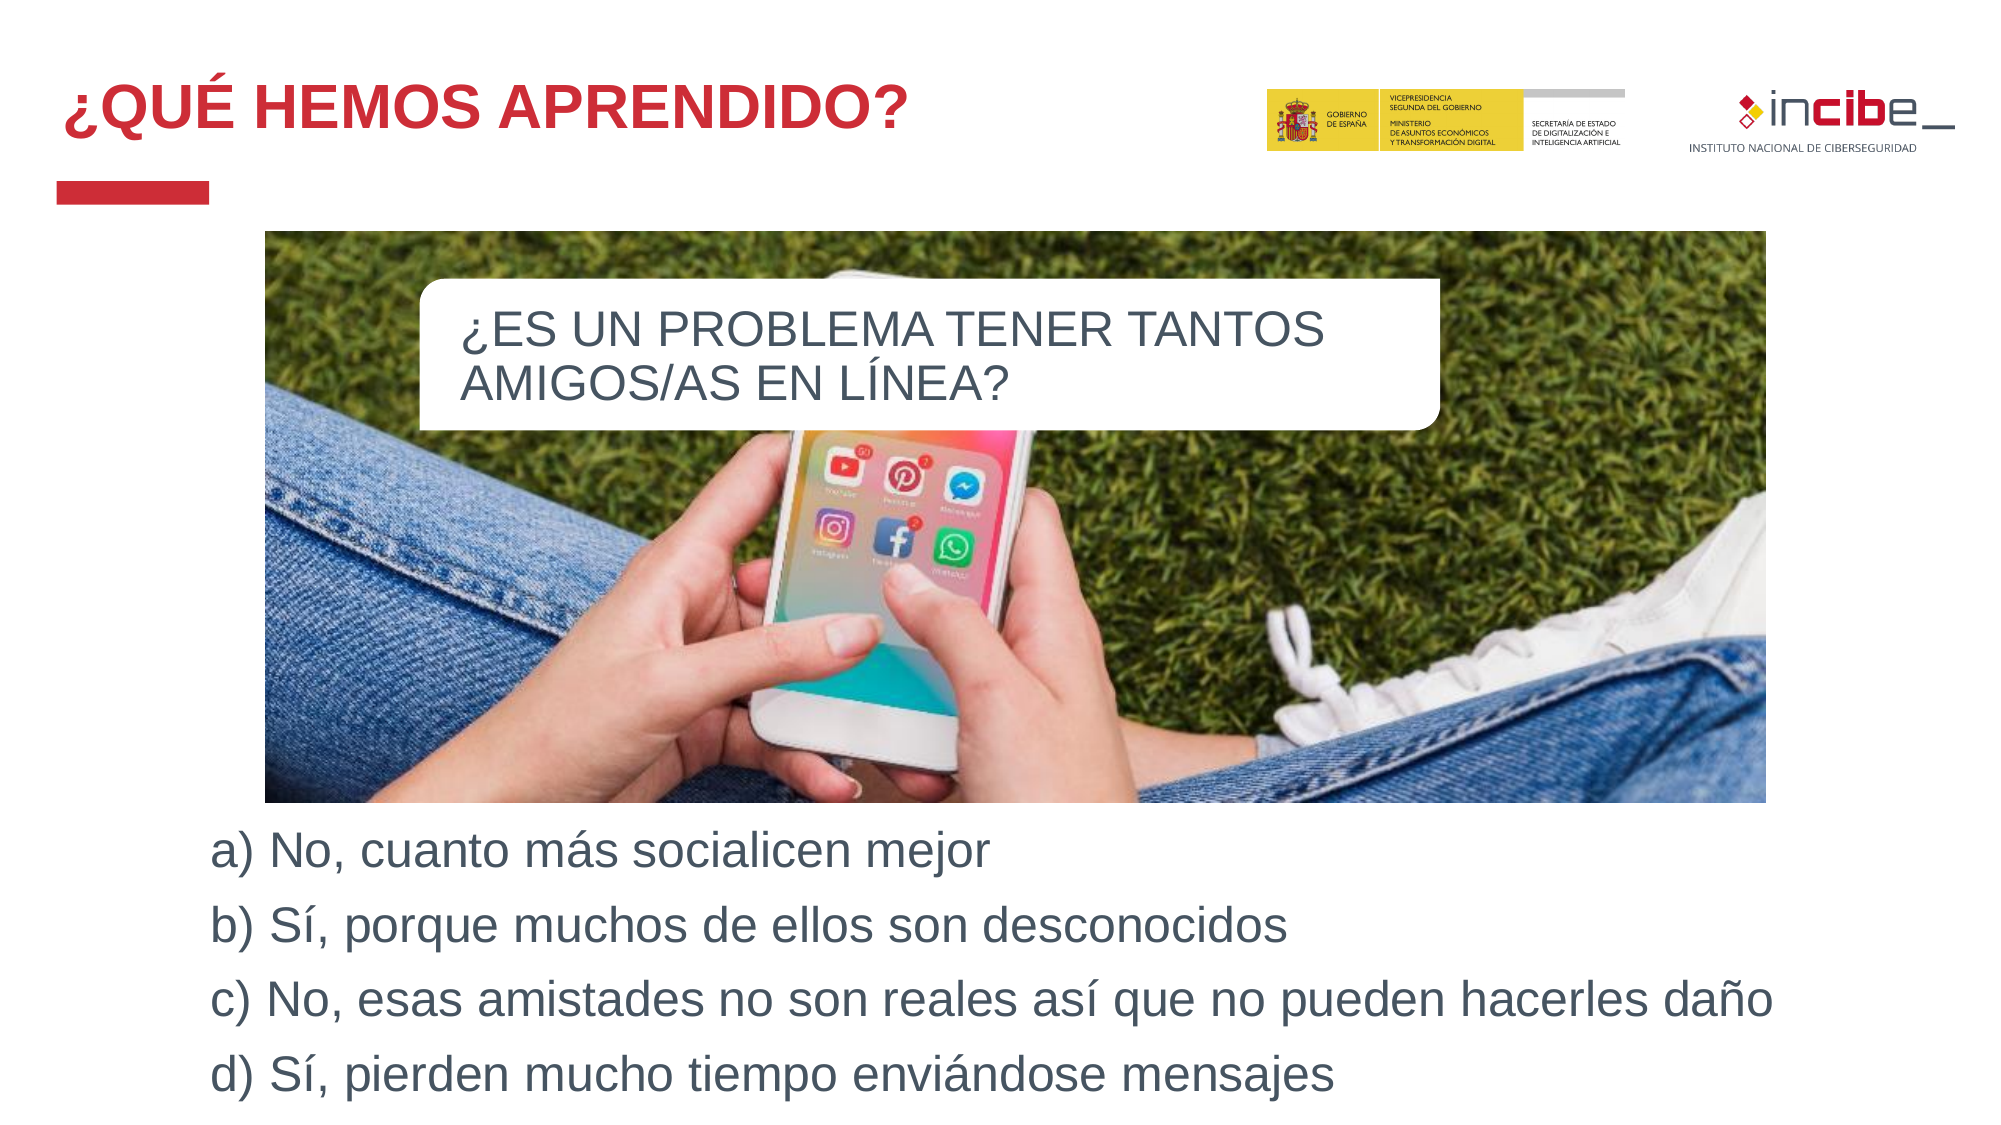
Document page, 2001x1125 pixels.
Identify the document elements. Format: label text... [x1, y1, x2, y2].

list ¿QUÉ HEMOS APRENDIDO? [56, 71, 1176, 158]
picture [1690, 90, 1955, 152]
picture [265, 231, 1766, 803]
picture [1267, 89, 1625, 151]
text_box a) No, cuanto más socialicen mejor b) Sí, porque muchos de ellos son desconocidos c) No, esas amistades no son reales así que no pueden hacerles daño d) Sí, pierden mucho tiempo enviándose mensajes [195, 816, 1805, 1125]
